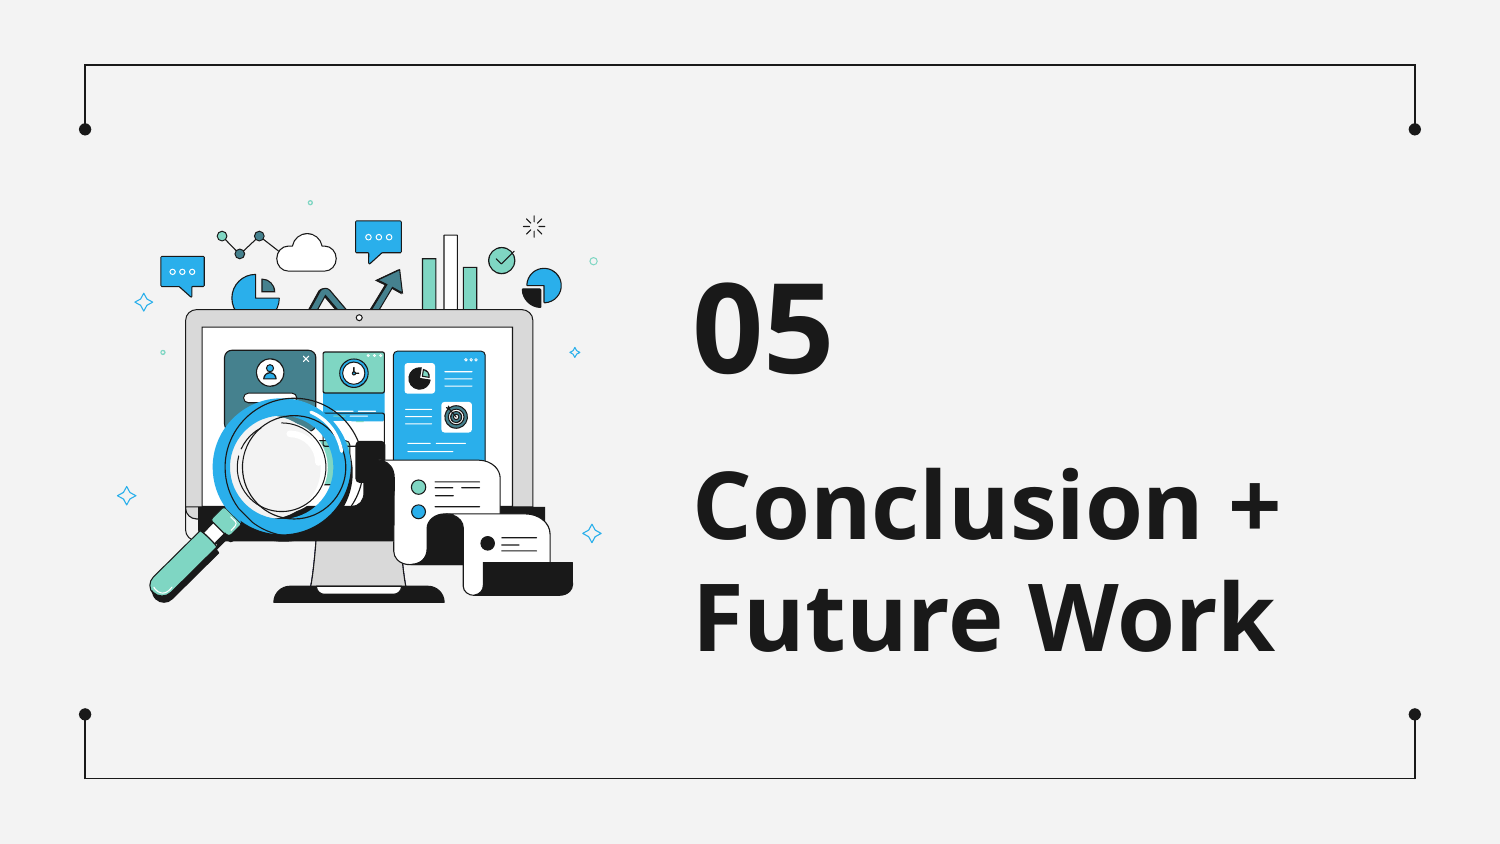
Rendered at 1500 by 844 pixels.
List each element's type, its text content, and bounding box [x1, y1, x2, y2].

title 05 [677, 275, 1383, 414]
title Conclusion + Future Work [677, 430, 1383, 569]
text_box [116, 199, 602, 605]
